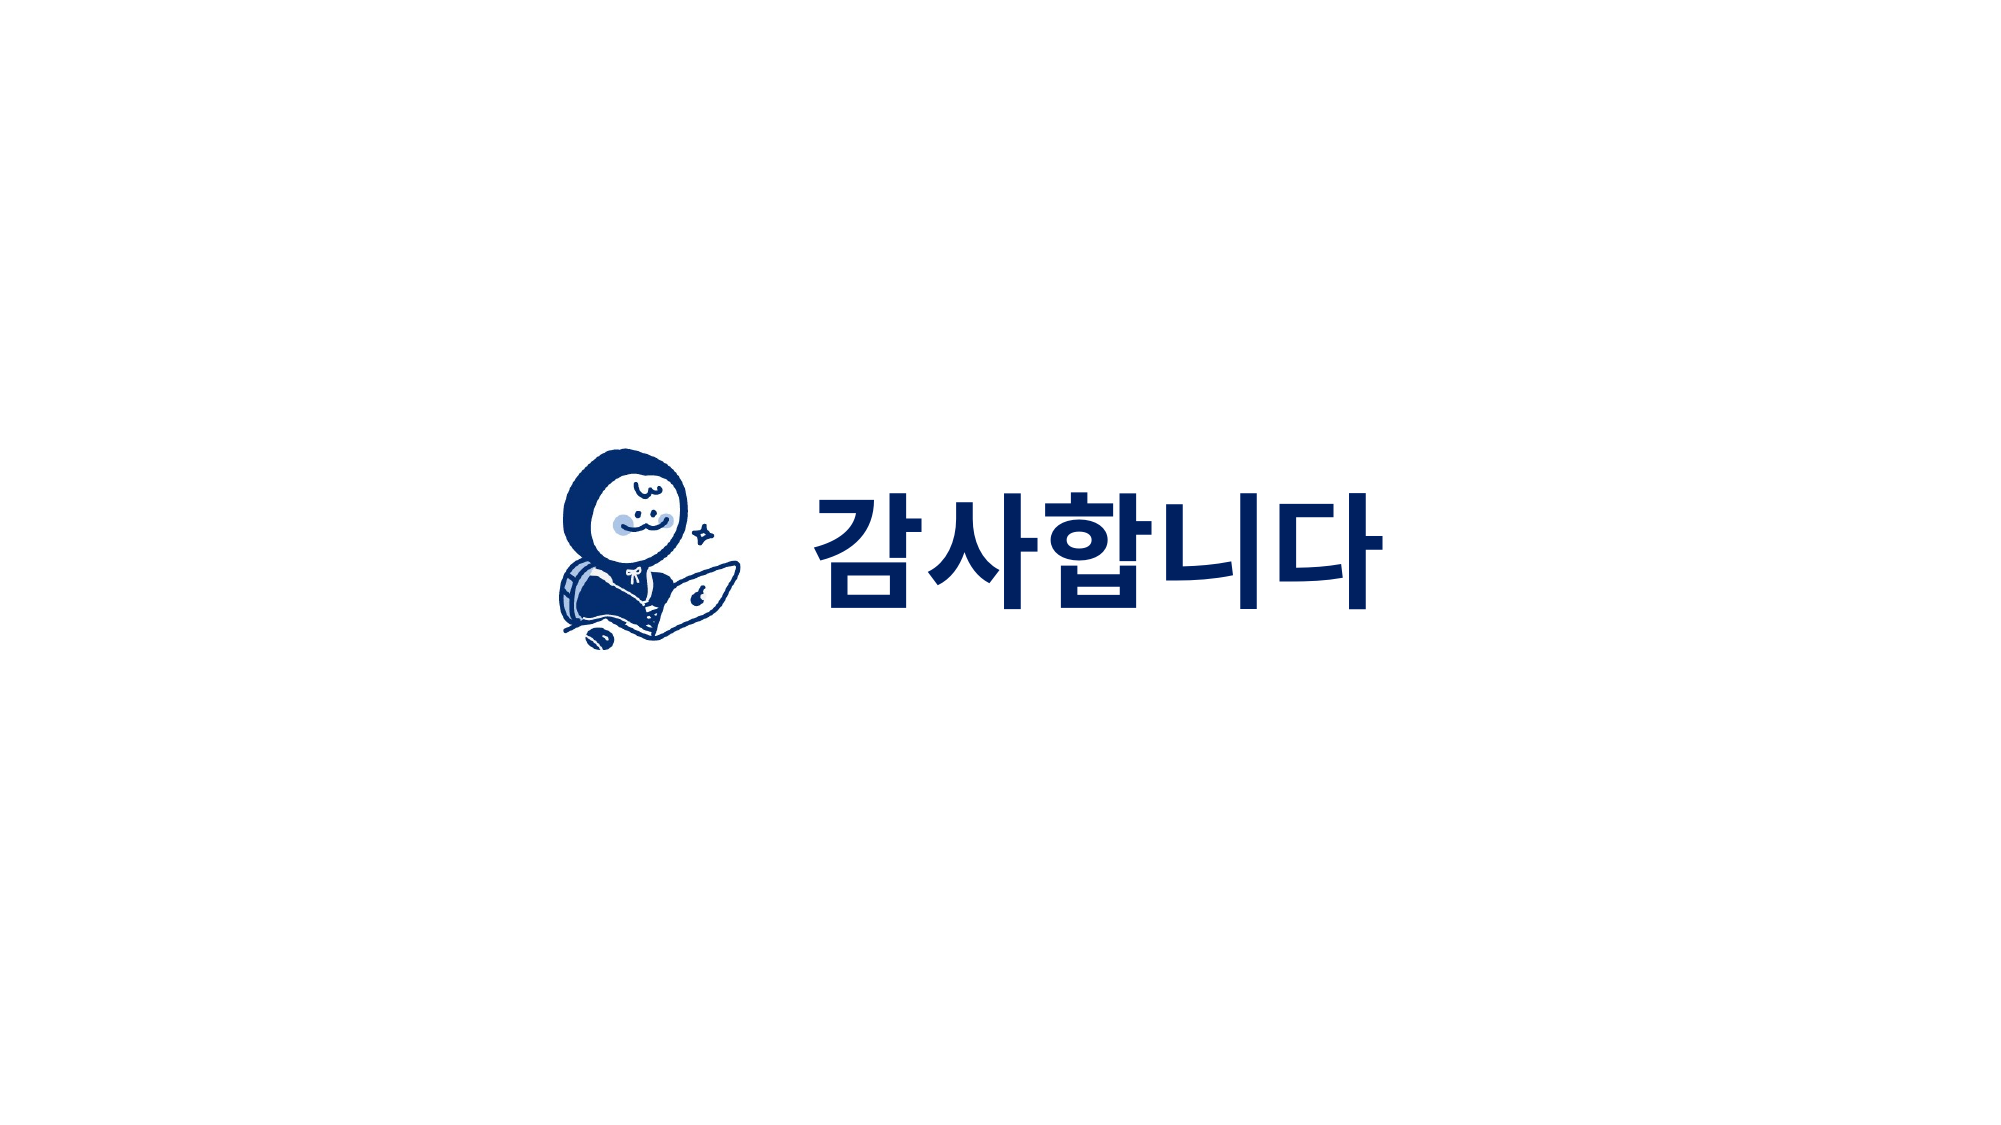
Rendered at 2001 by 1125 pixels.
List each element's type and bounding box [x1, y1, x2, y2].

text_box [546, 310, 1591, 786]
